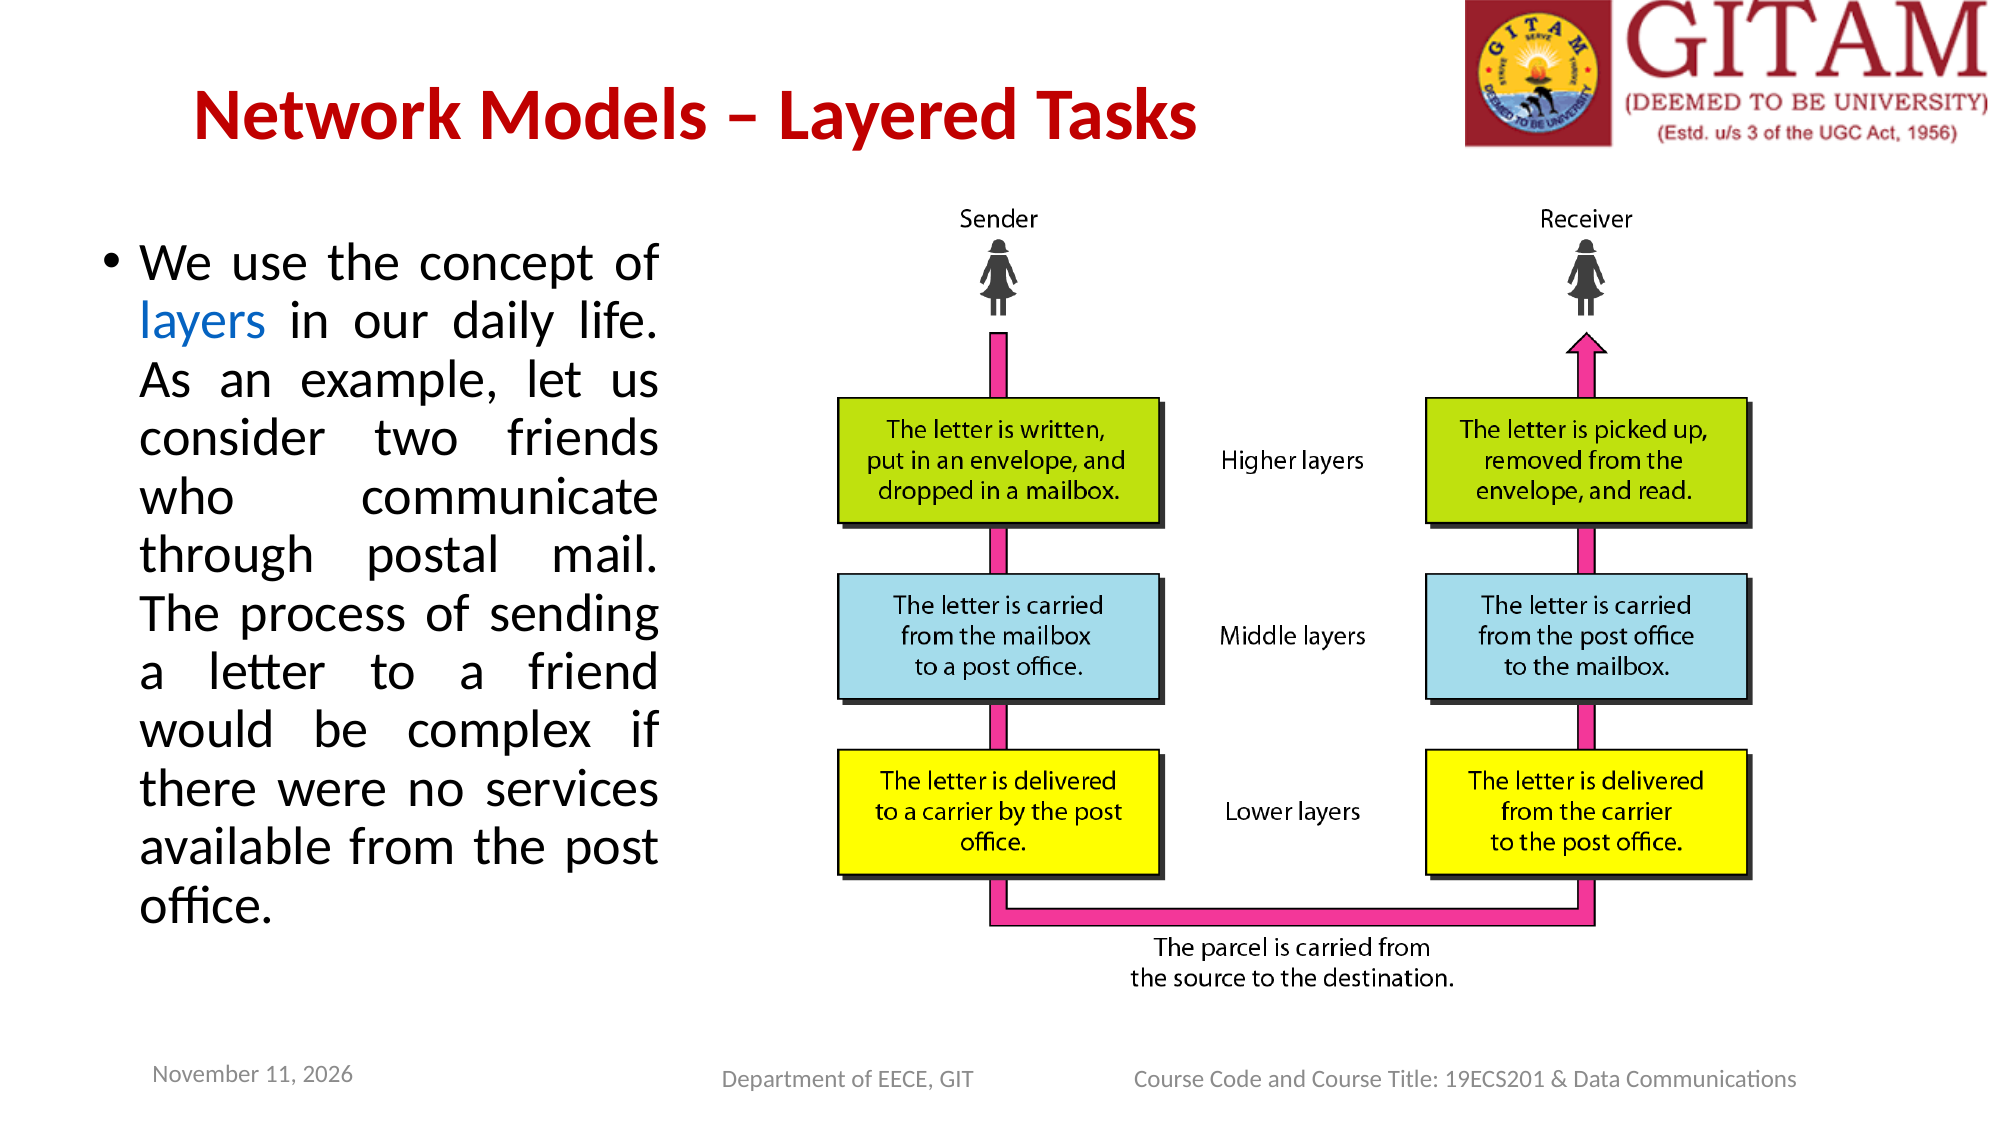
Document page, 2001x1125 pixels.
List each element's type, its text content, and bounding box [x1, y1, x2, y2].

footer Department of EECE, GIT Course Code and Course Title: 19ECS201 & Data Communications [691, 1048, 1831, 1106]
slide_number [137, 1042, 588, 1103]
list We use the concept of layers in our daily life. As an example, let us consider two friends who communicate through postal mail. The process of sending a letter to a friend would be complex if there were no services available from the post office. [86, 226, 675, 951]
picture [837, 205, 1753, 994]
title Network Models – Layered Tasks [178, 42, 1441, 189]
picture [1465, 0, 2000, 150]
